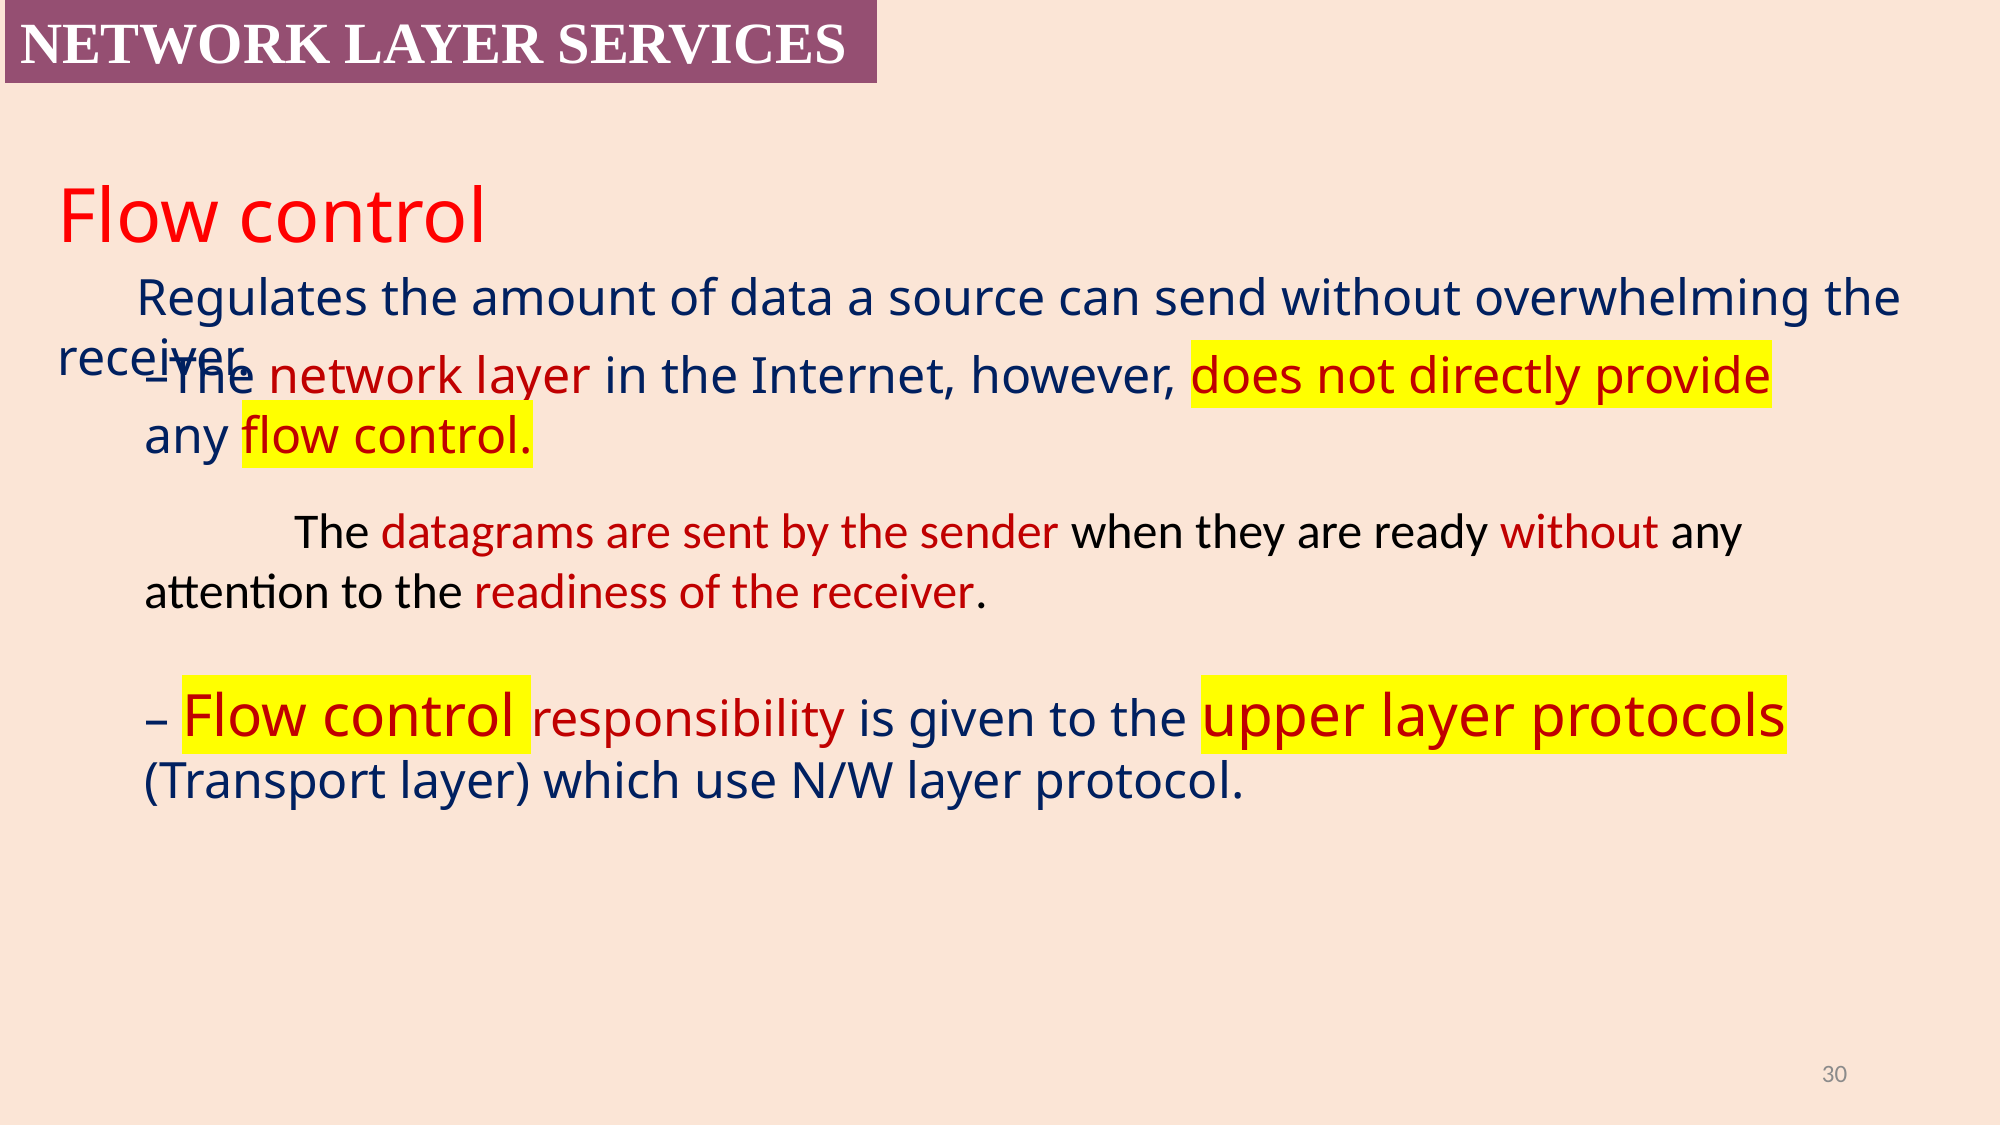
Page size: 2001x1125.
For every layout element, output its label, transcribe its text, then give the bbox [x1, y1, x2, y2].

slide_number 30 [1412, 1042, 1863, 1103]
text_box –The network layer in the Internet, however, does not directly provide any flow control. The datagrams are sent by the sender when they are ready without any attention to the readiness of the receiver. – Flow control responsibility is given to the upper layer protocols (Transport layer) which use N/W layer protocol. [129, 393, 1856, 816]
text_box Flow control Regulates the amount of data a source can send without overwhelming the receiver. [43, 115, 1942, 393]
text_box NETWORK LAYER SERVICES [5, 0, 877, 83]
